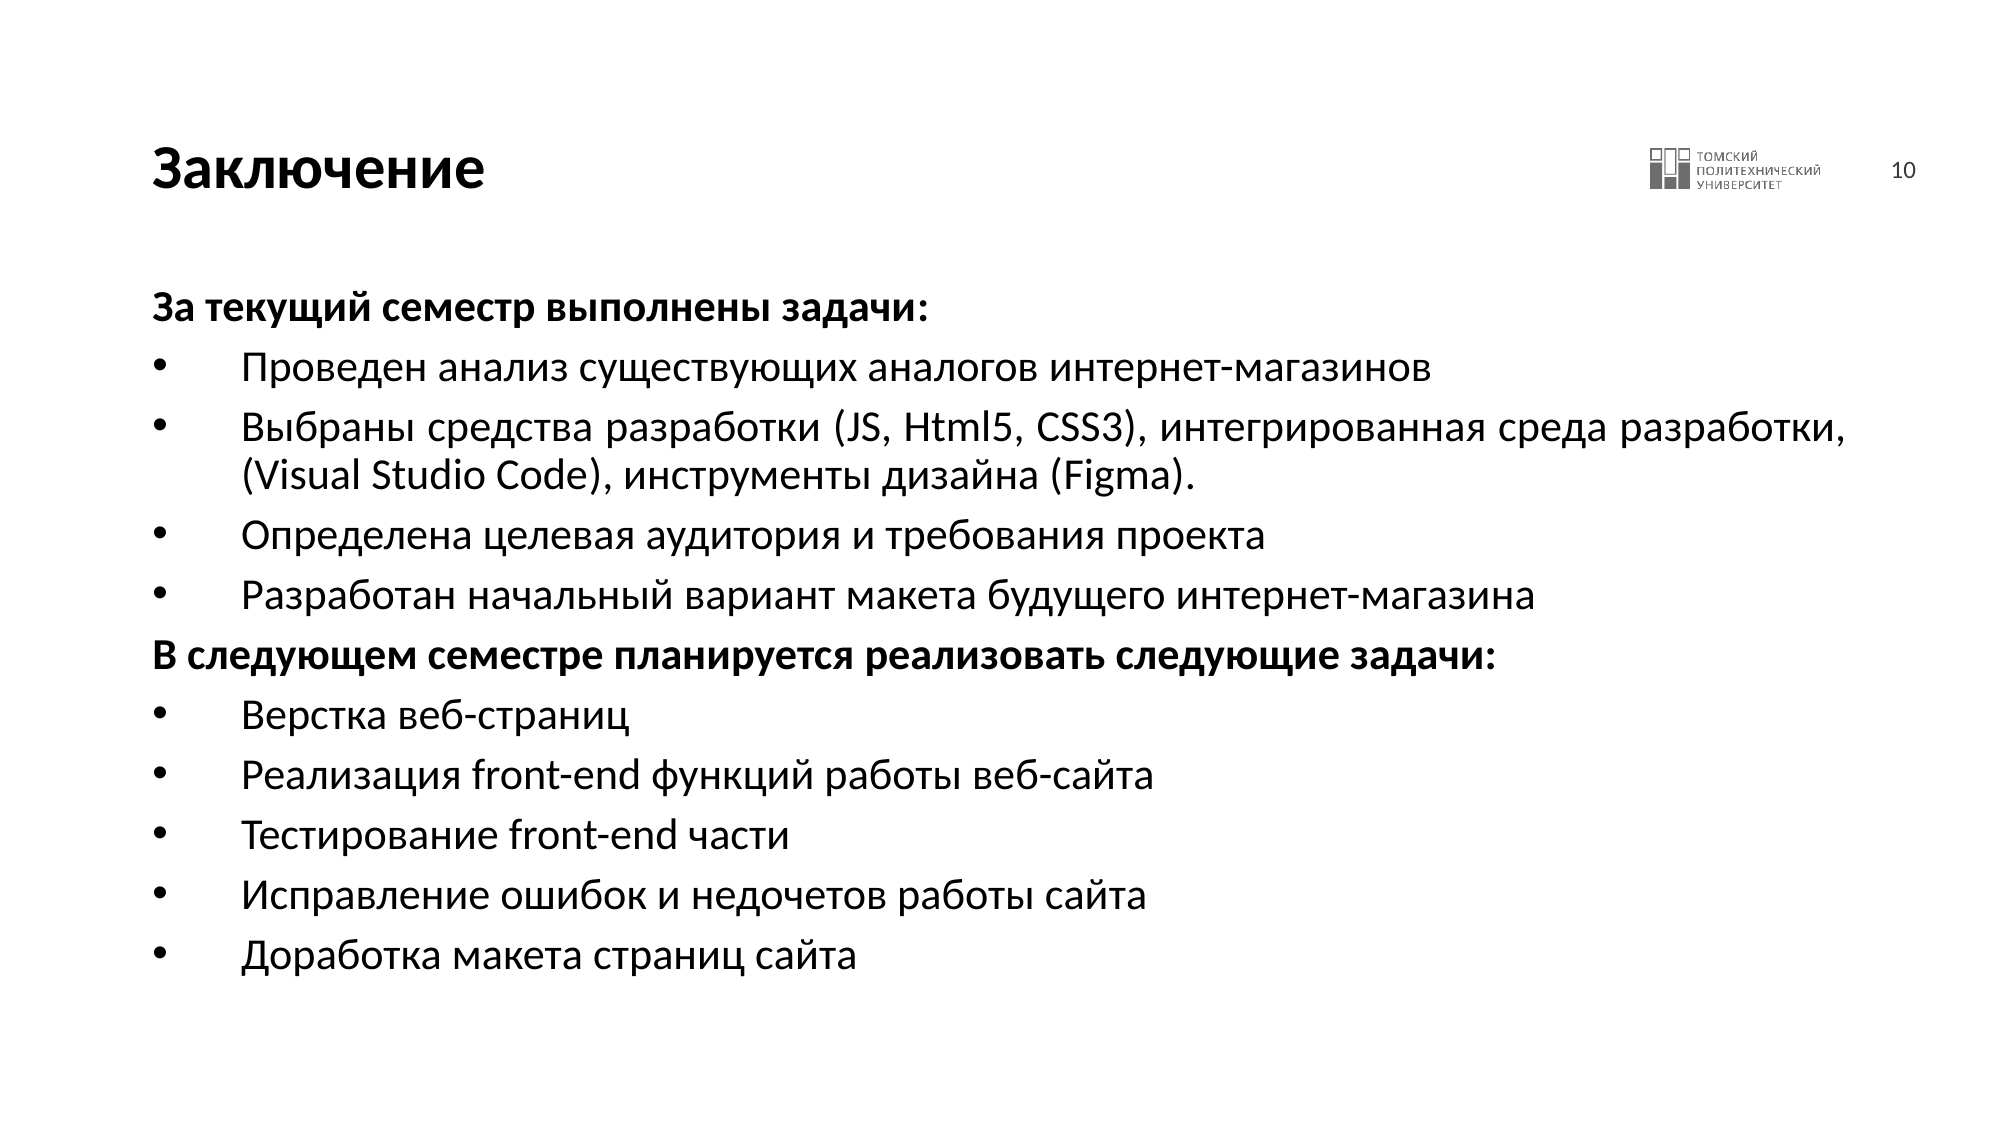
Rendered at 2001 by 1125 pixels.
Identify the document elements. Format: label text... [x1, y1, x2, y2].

list За текущий семестр выполнены задачи: Проведен анализ существующих аналогов интернет-магазинов Выбраны средства разработки (JS, Html5, CSS3), интегрированная среда разработки, (Visual Studio Code), инструменты дизайна (Figma). Определена целевая аудитория и требования проекта Разработан начальный вариант макета будущего интернет-магазина В следующем семестре планируется реализовать следующие задачи: Верстка веб-страниц Реализация front-end функций работы веб-сайта Тестирование front-end части Исправление ошибок и недочетов работы сайта Доработка макета страниц сайта [137, 275, 1863, 990]
picture [1650, 148, 1820, 189]
title Заключение [137, 103, 1608, 234]
